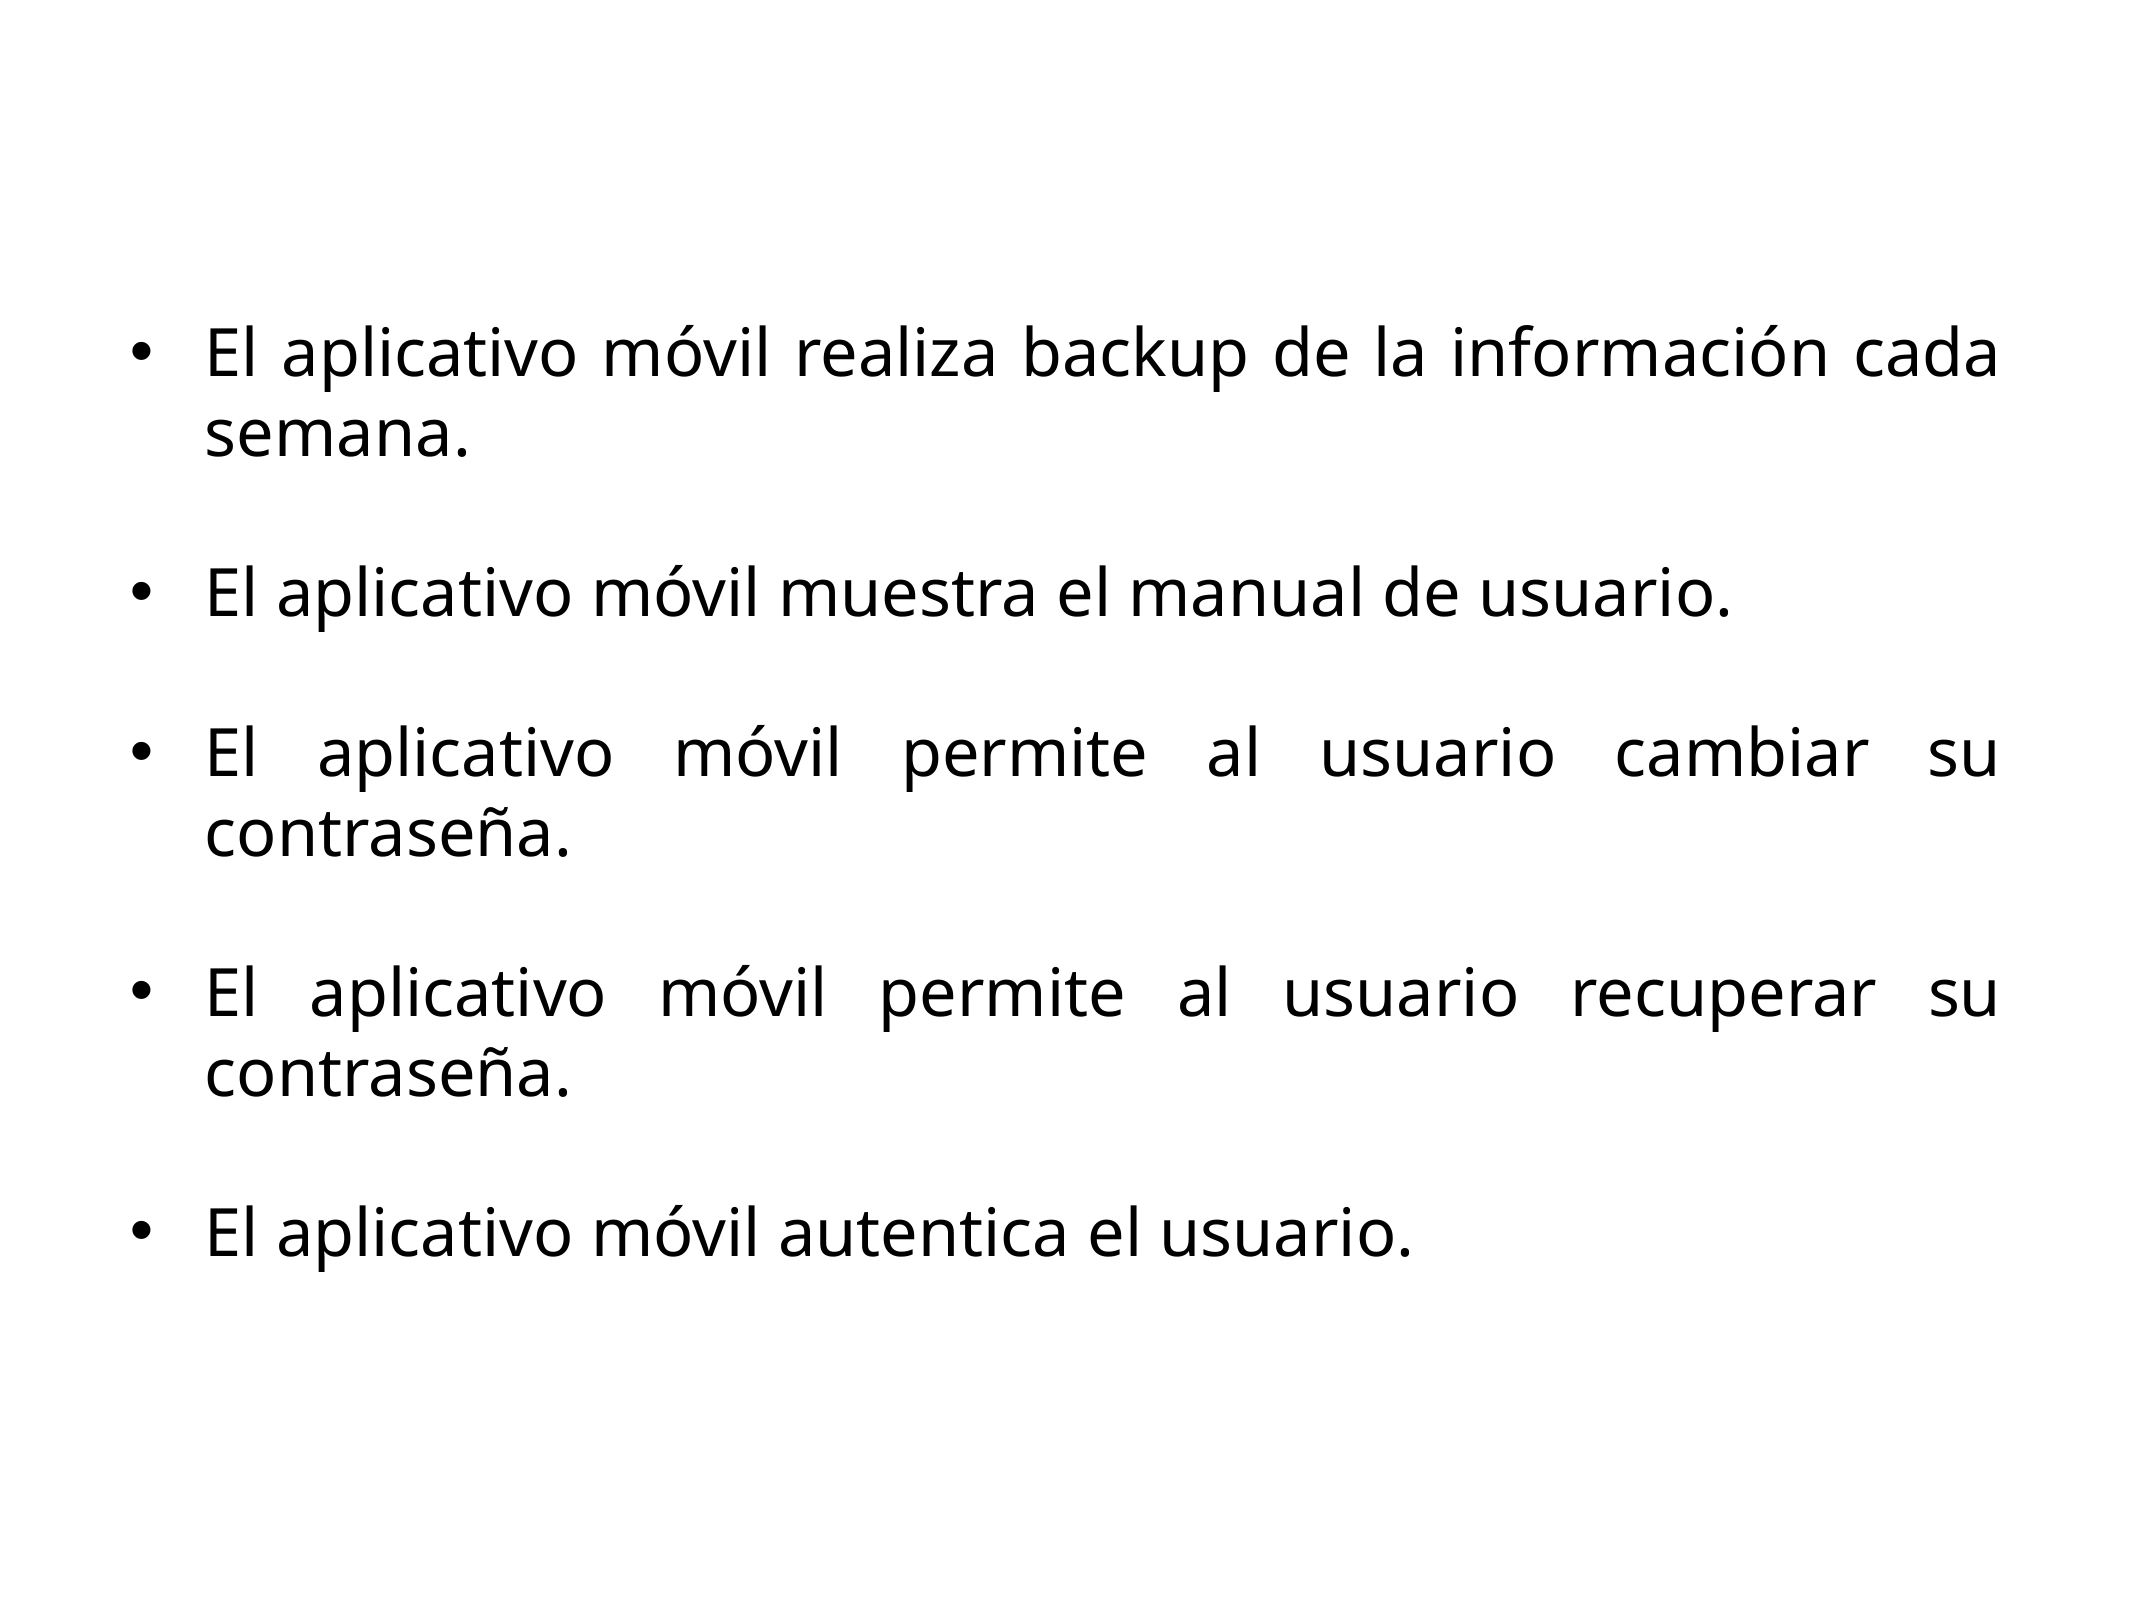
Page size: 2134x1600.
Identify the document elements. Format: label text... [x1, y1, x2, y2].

text_box El aplicativo móvil realiza backup de la información cada semana. El aplicativo móvil muestra el manual de usuario. El aplicativo móvil permite al usuario cambiar su contraseña. El aplicativo móvil permite al usuario recuperar su contraseña. El aplicativo móvil autentica el usuario. [121, 301, 2012, 1528]
